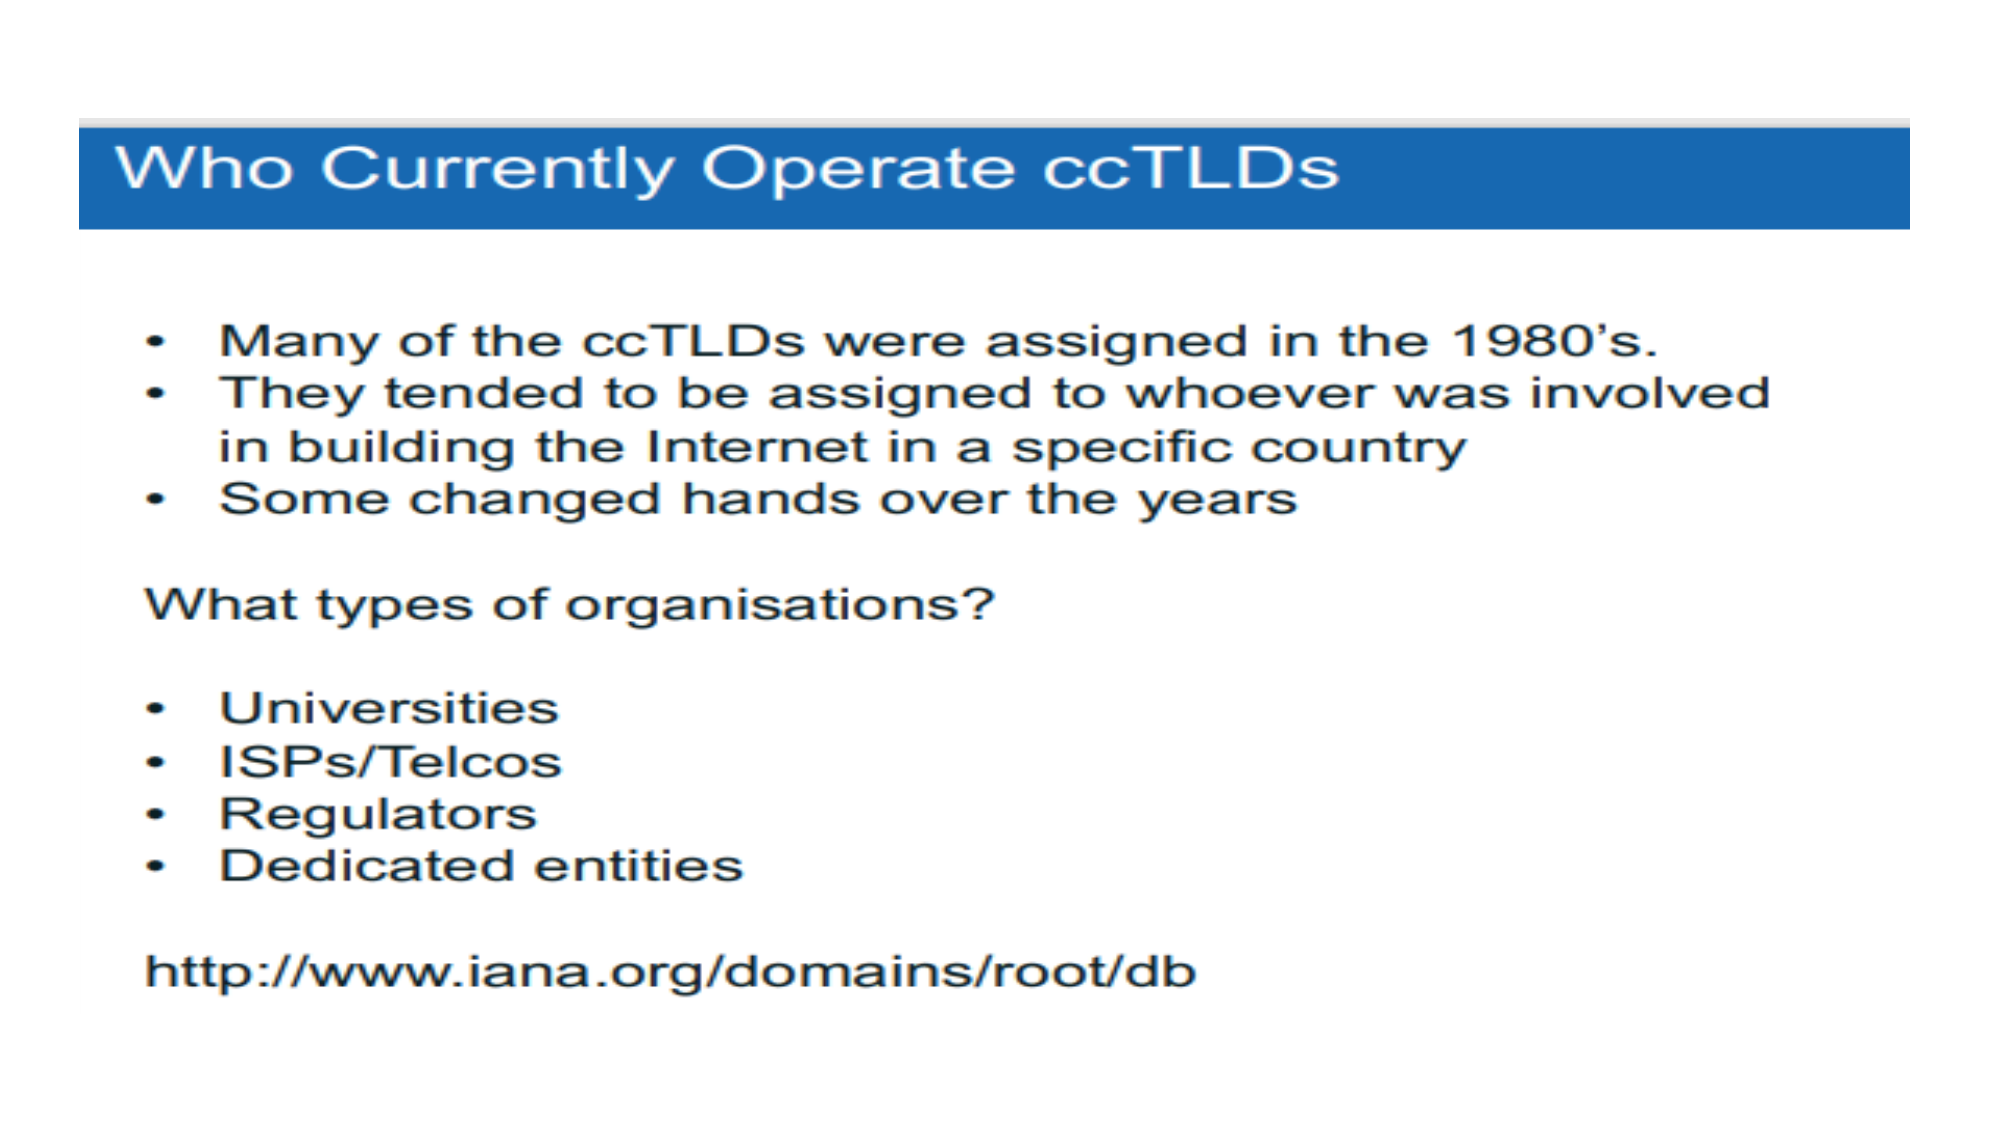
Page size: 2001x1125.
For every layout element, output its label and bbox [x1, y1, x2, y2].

picture [79, 117, 1910, 1014]
